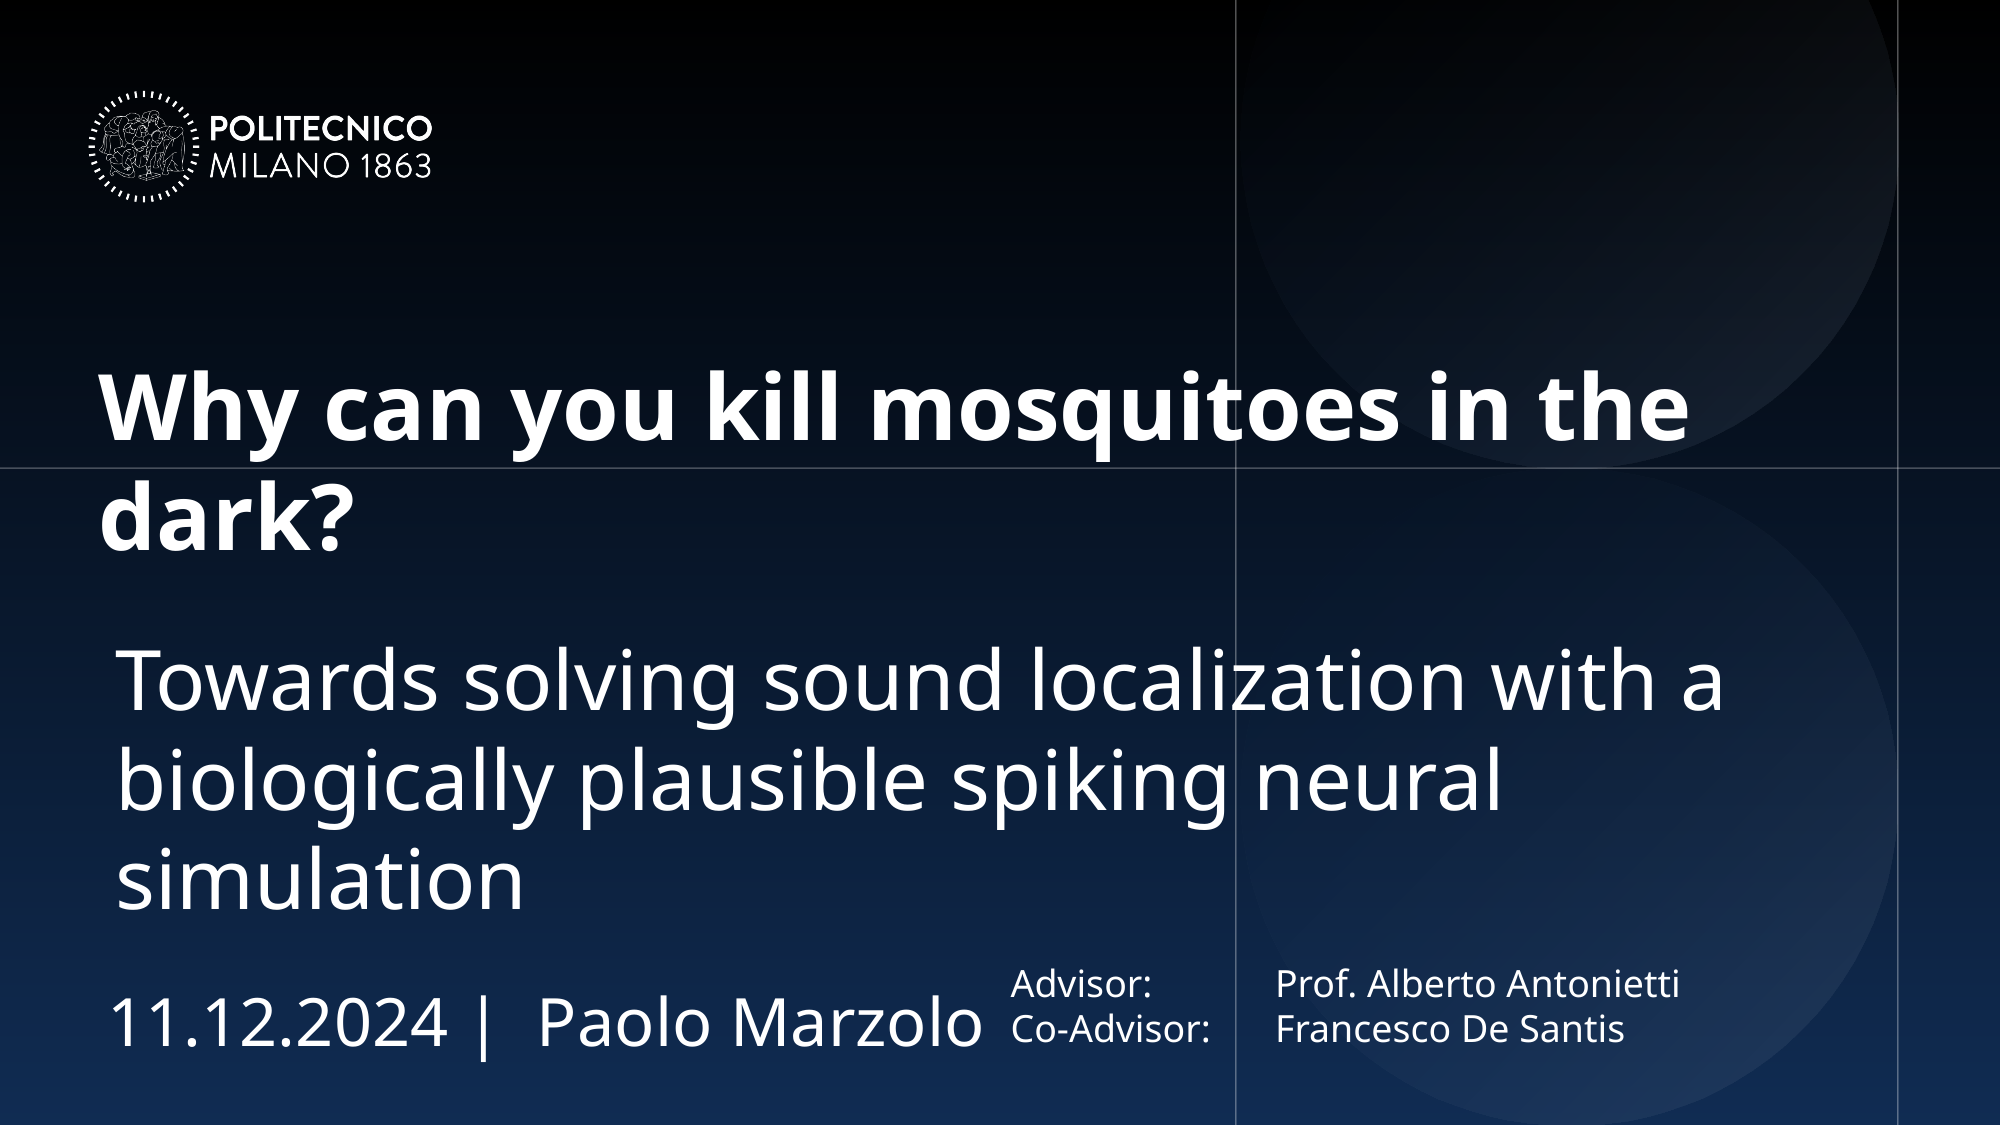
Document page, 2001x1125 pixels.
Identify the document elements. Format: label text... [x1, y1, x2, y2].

text_box Prof. Alberto Antonietti Francesco De Santis [1259, 952, 1858, 1058]
text_box Advisor: Co-Advisor: [995, 952, 1243, 1058]
picture [55, 55, 469, 237]
list 11.12.2024 | Paolo Marzolo [99, 972, 995, 1053]
title Why can you kill mosquitoes in the dark? [98, 289, 1902, 503]
text_box Towards solving sound localization with a biologically plausible spiking neural simulation [100, 619, 1900, 935]
